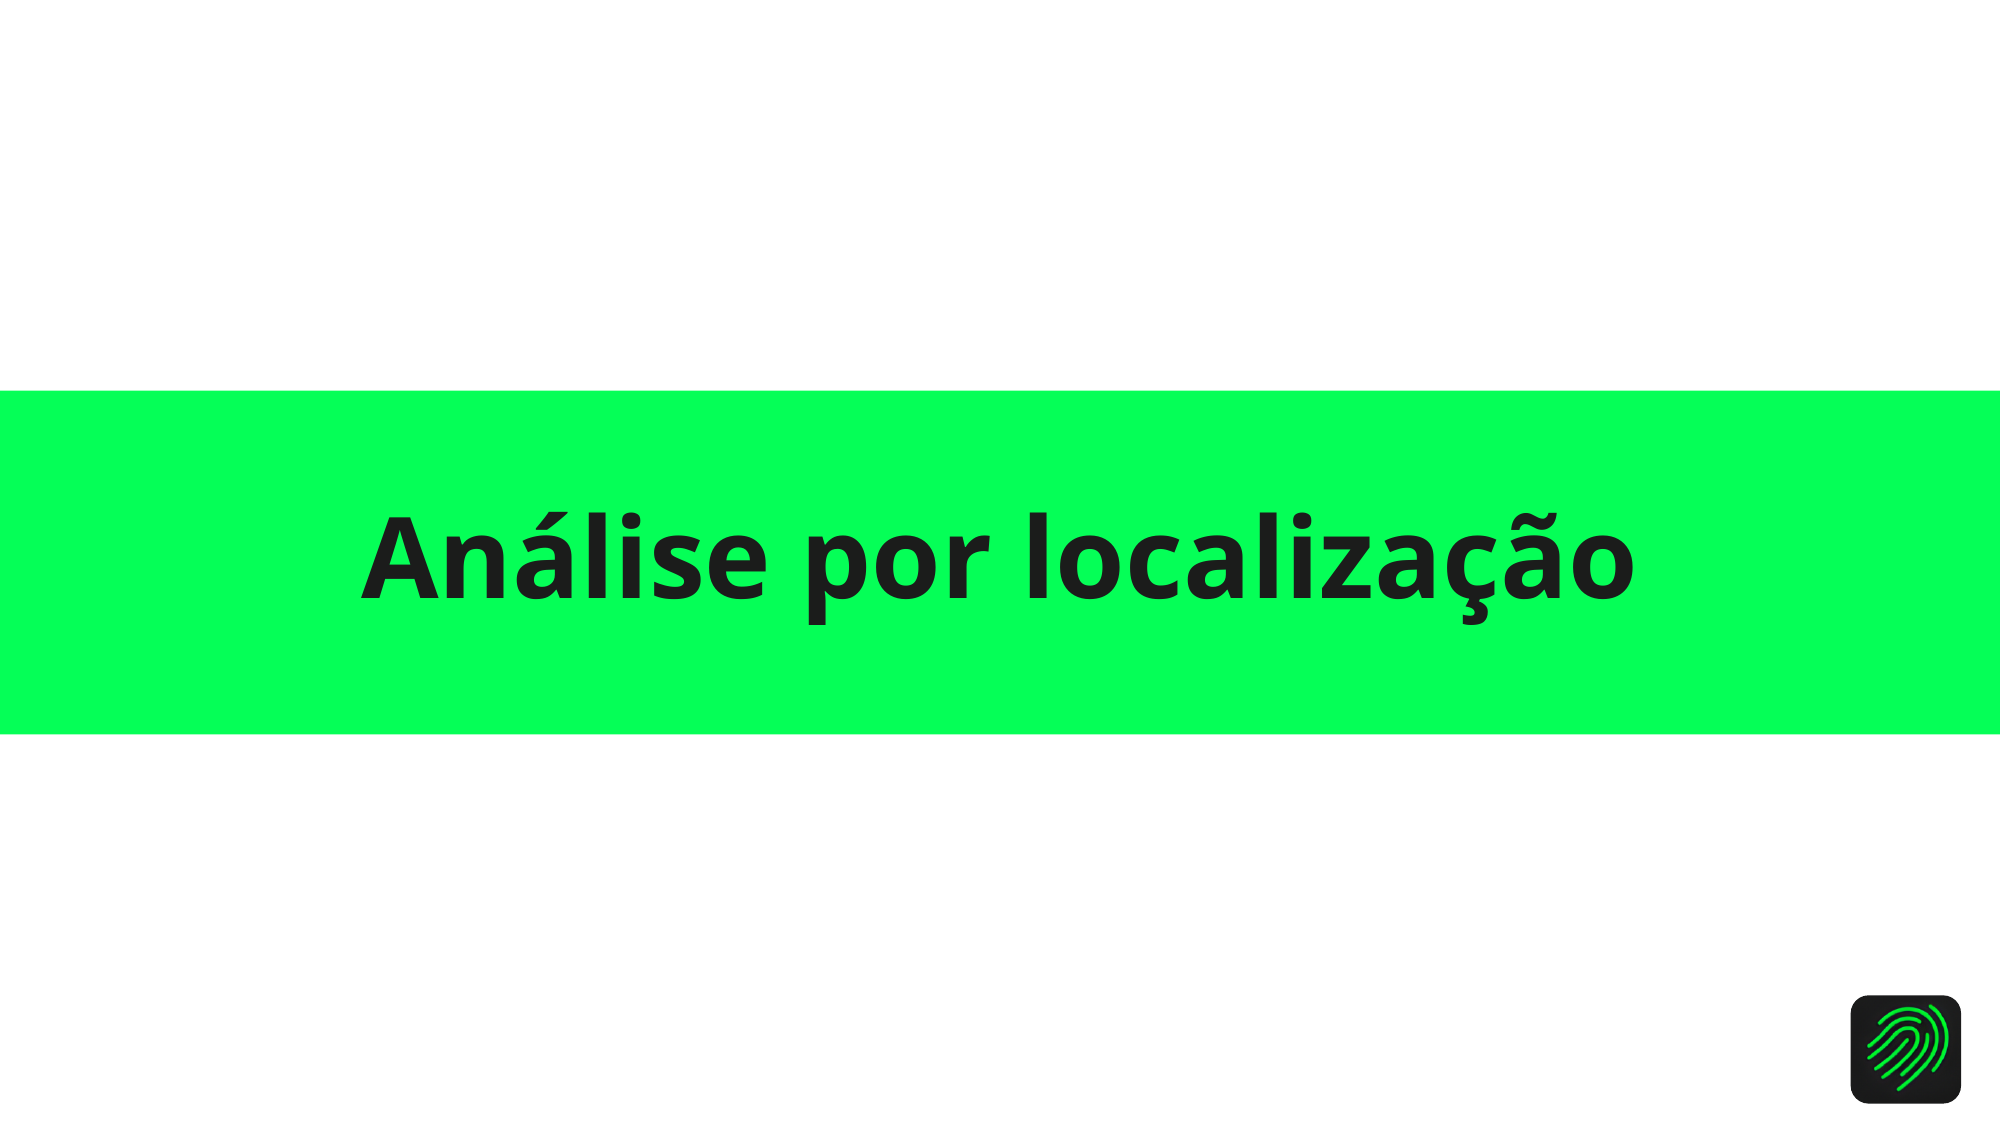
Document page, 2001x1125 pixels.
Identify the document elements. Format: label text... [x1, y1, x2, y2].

picture [1850, 995, 1962, 1104]
text_box [0, 390, 2000, 735]
text_box Análise por localização [137, 477, 1863, 648]
